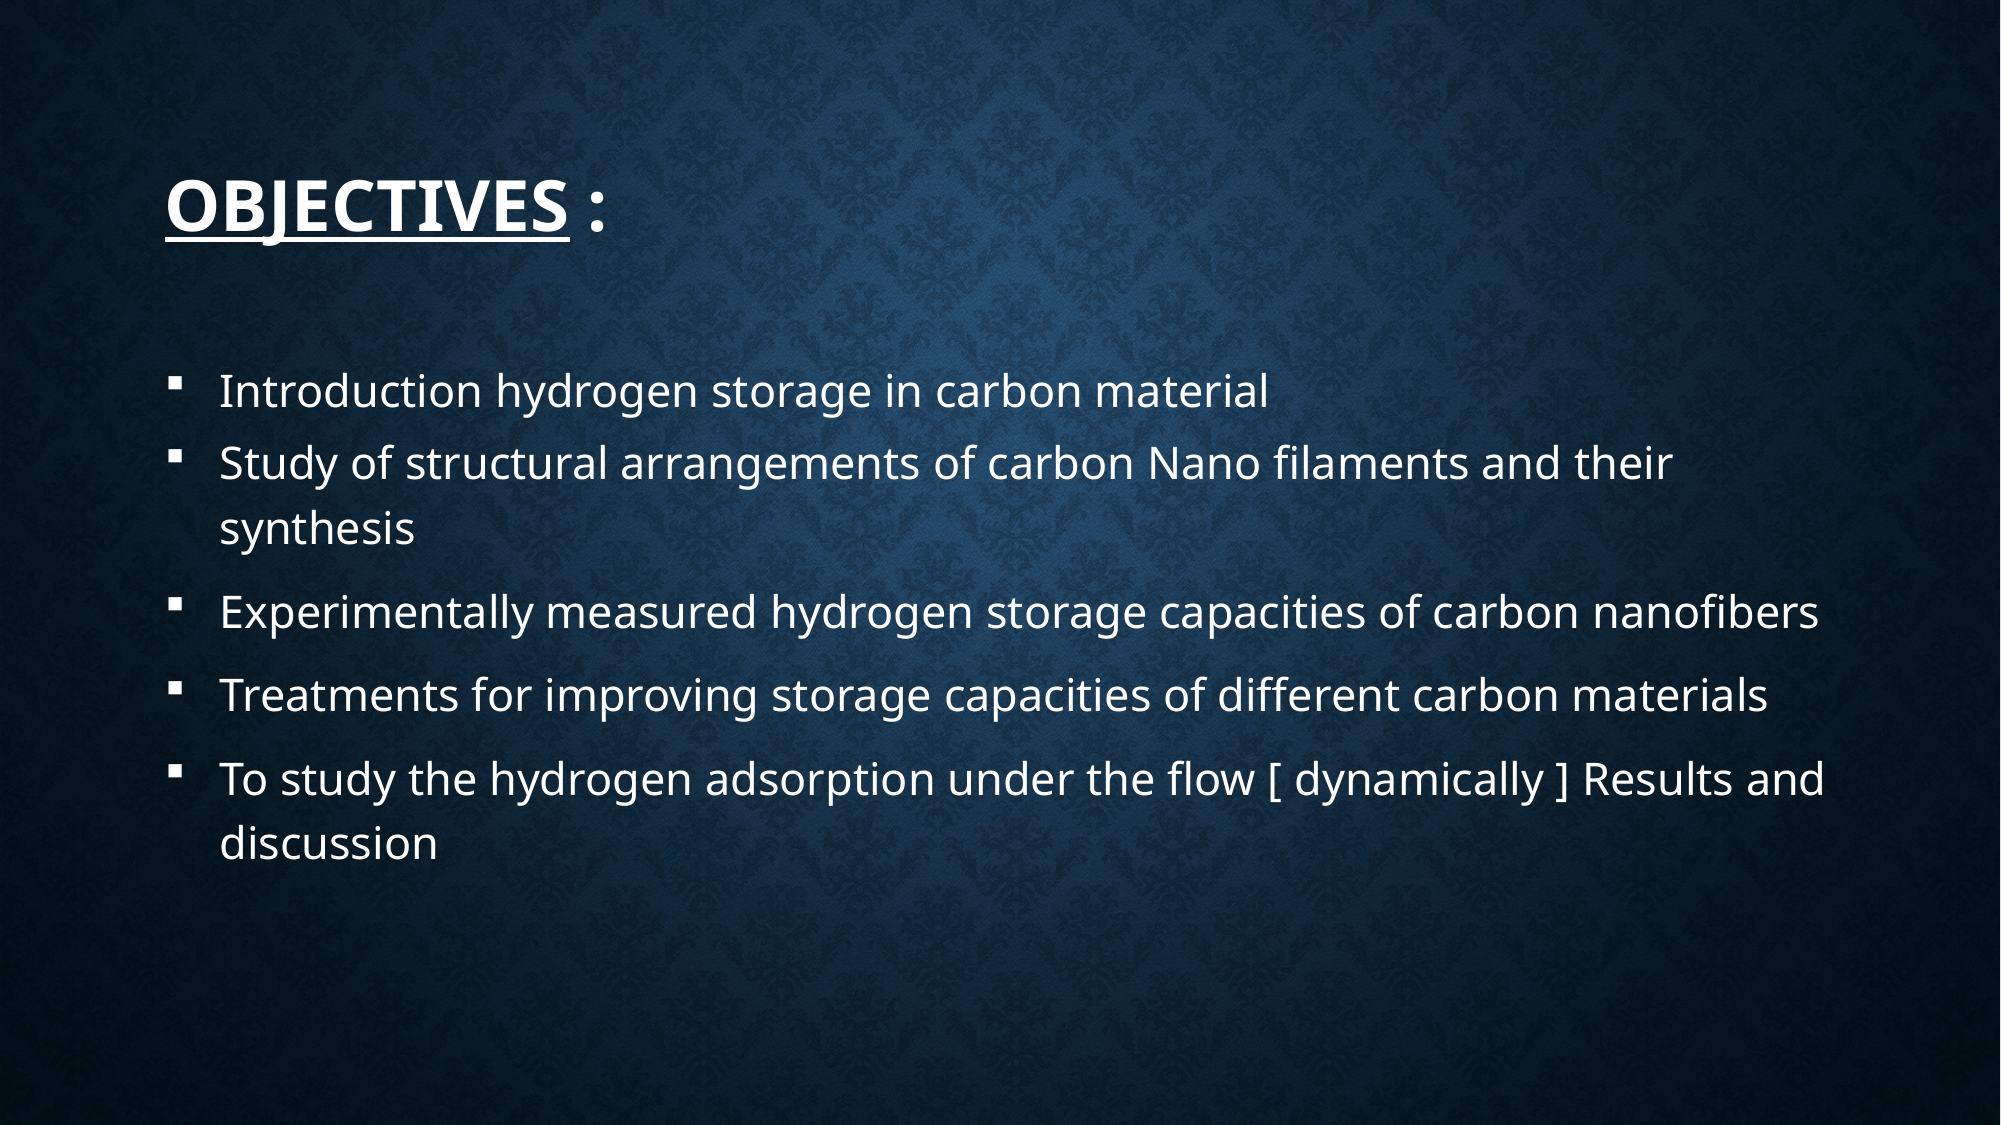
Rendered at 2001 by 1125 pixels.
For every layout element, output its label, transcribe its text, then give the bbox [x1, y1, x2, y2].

title OBJECTIVES : [149, 99, 1849, 318]
list Introduction hydrogen storage in carbon material Study of structural arrangements of carbon Nano filaments and their synthesis Experimentally measured hydrogen storage capacities of carbon nanofibers Treatments for improving storage capacities of different carbon materials To study the hydrogen adsorption under the flow [ dynamically ] Results and discussion [149, 343, 1849, 950]
